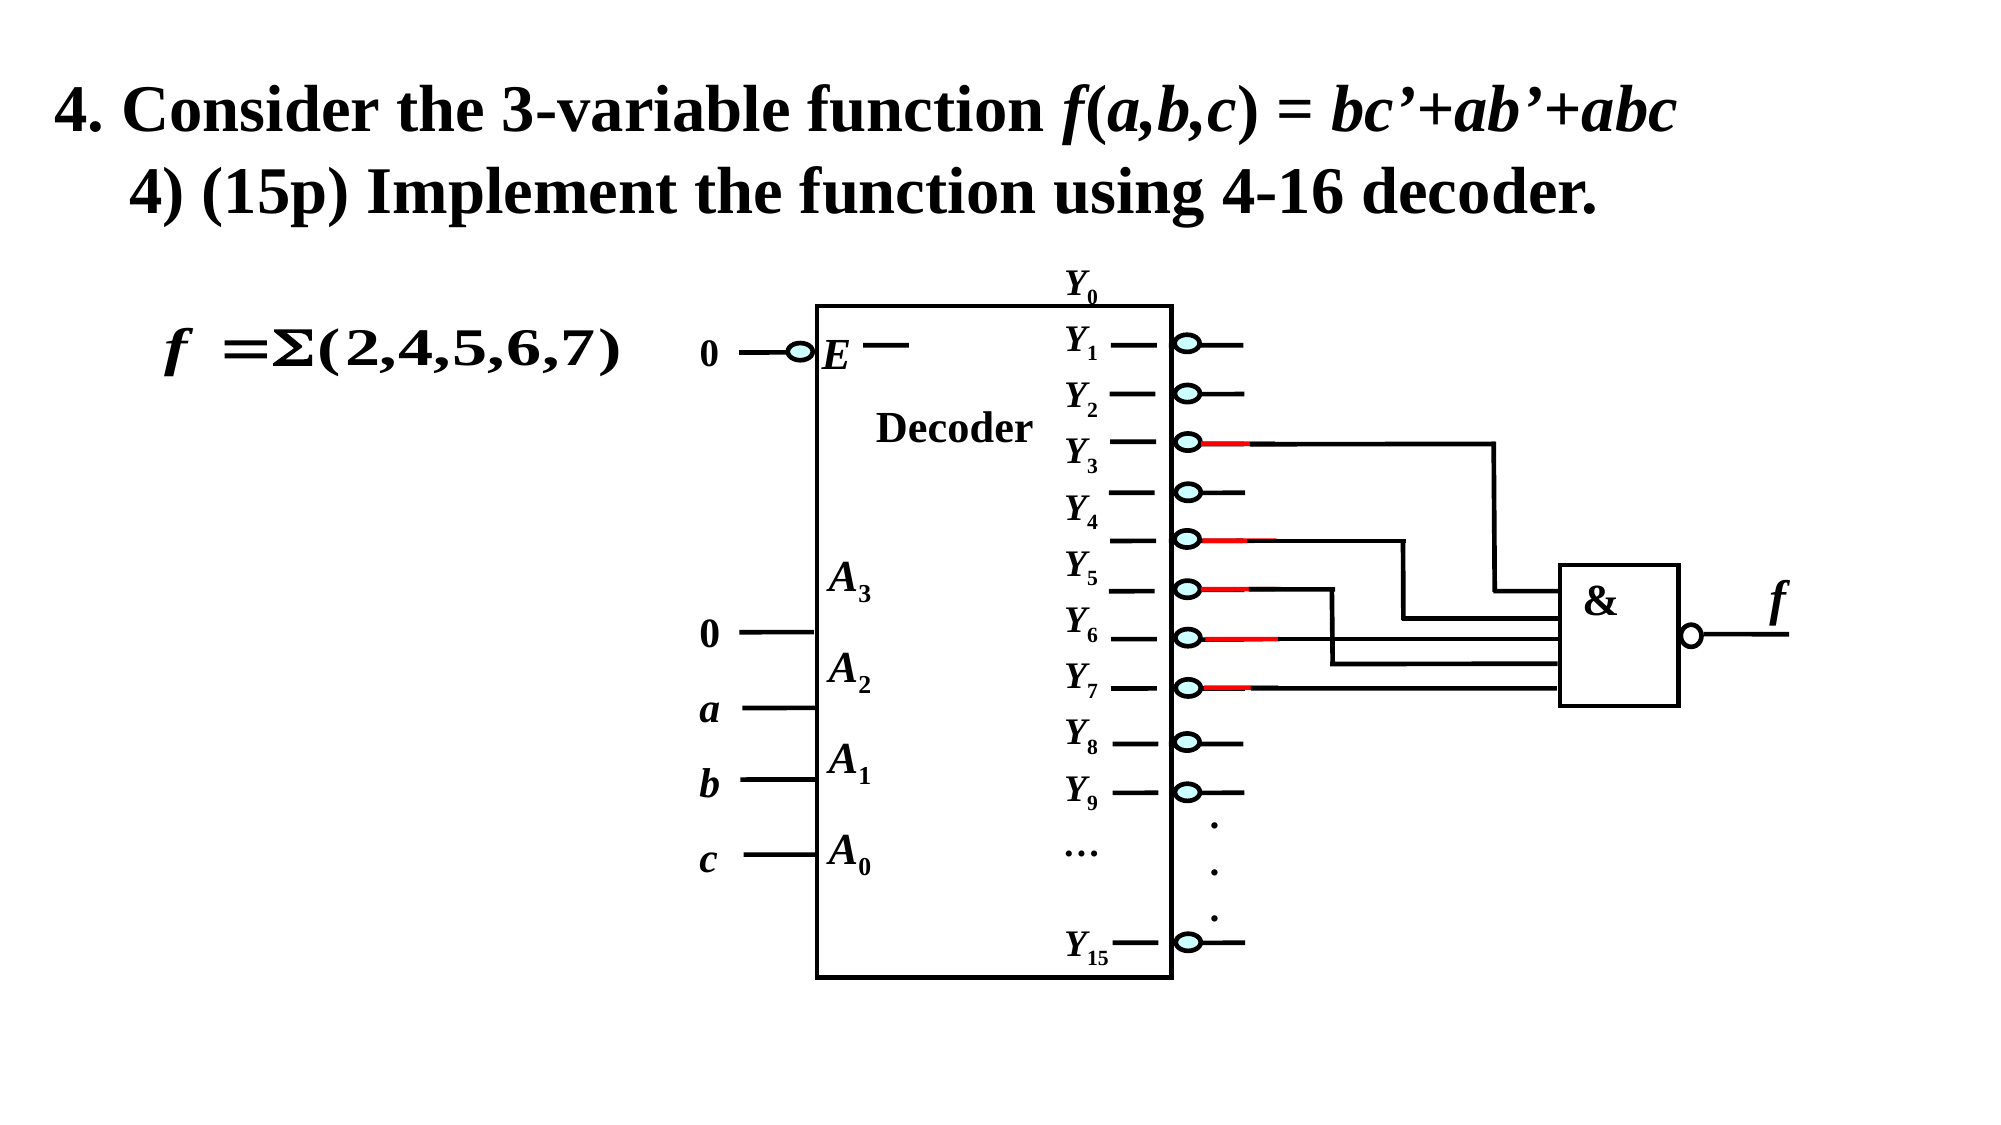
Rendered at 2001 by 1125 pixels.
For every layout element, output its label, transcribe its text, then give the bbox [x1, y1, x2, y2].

list 4. Consider the 3-variable function f(a,b,c) = bc’+ab’+abc 4) (15p) Implement the function using 4-16 decoder. [39, 66, 1961, 270]
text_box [739, 302, 1246, 978]
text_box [1200, 443, 1246, 688]
text_box 0 a b c [684, 475, 739, 888]
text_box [140, 316, 633, 387]
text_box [1246, 441, 1802, 707]
text_box 0 [684, 320, 734, 382]
